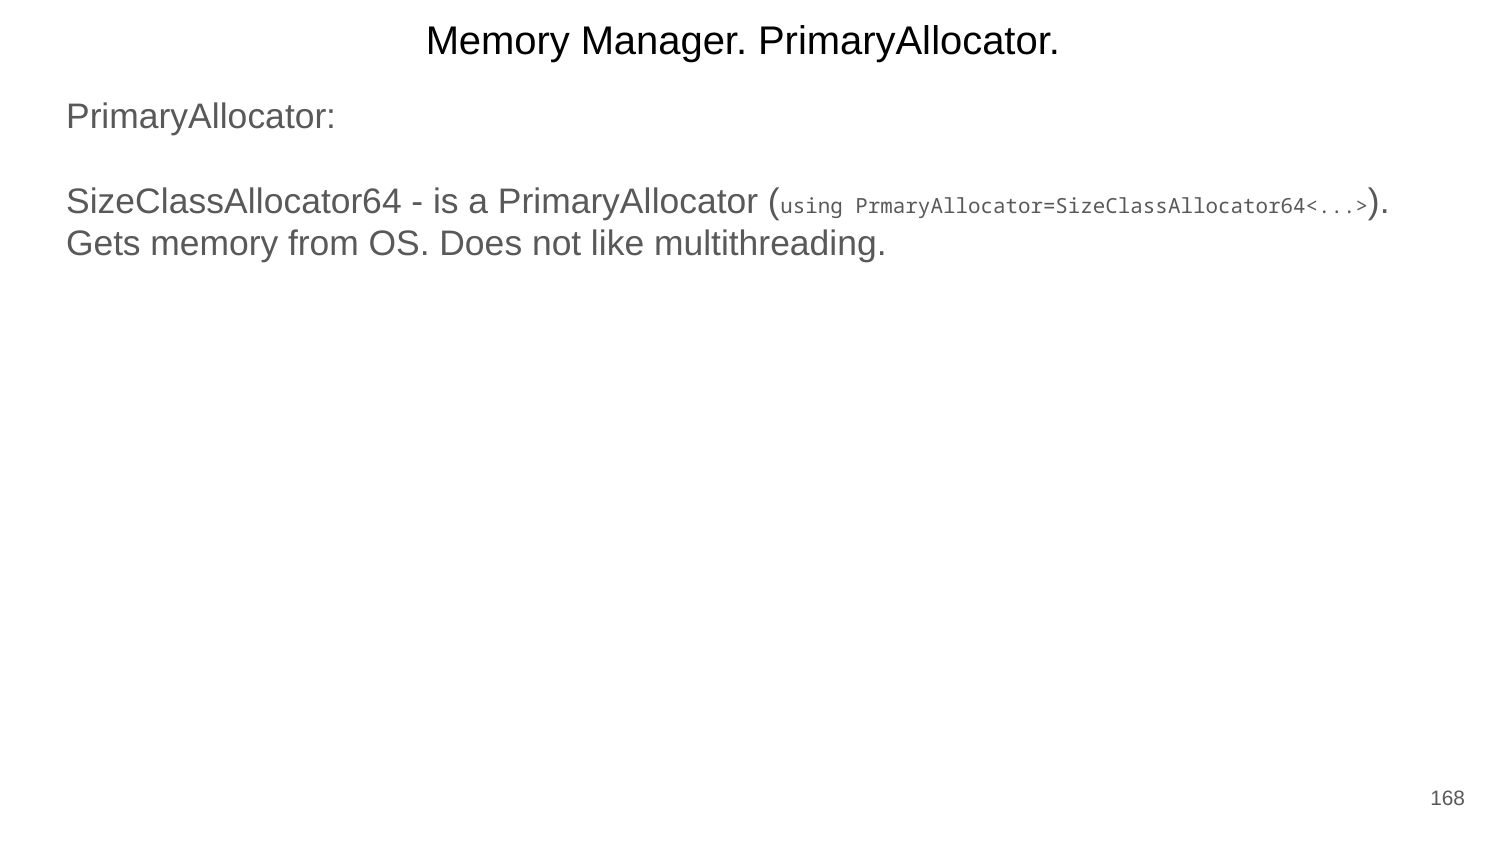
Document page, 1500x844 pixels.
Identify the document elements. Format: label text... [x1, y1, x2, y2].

slide_number 168 [1389, 764, 1480, 830]
text_box Memory Manager. PrimaryAllocator. [44, 0, 1443, 78]
text_box PrimaryAllocator: SizeClassAllocator64 - is a PrimaryAllocator (using PrmaryAllocator=SizeClassAllocator64<...>). Gets memory from OS. Does not like multithreading. [51, 77, 1480, 812]
